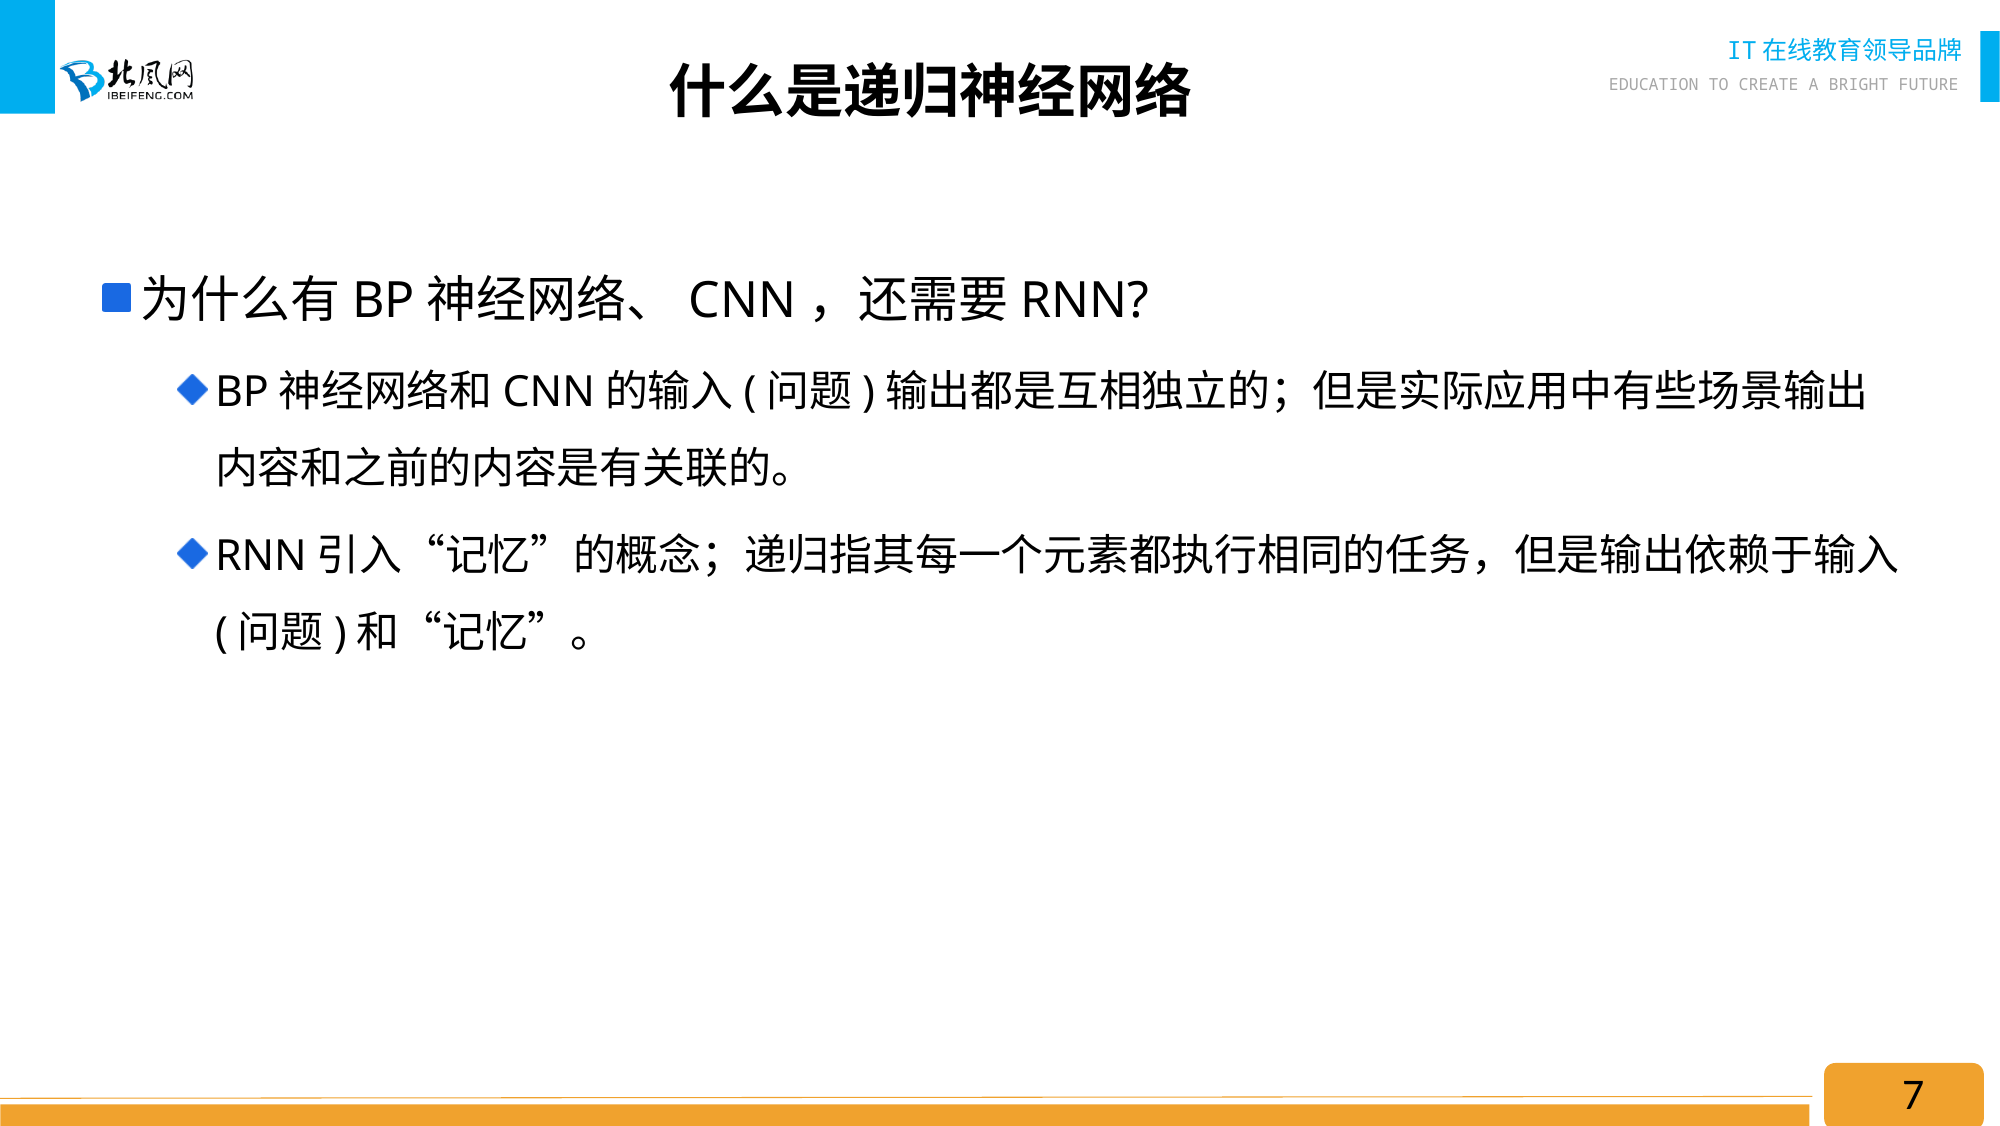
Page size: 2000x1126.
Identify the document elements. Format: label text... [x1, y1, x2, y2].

title 什么是递归神经网络 [255, 66, 1606, 190]
picture [102, 283, 131, 312]
picture [177, 538, 208, 569]
list 为什么有BP神经网络、CNN，还需要RNN? BP神经网络和CNN的输入(问题)输出都是互相独立的；但是实际应用中有些场景输出内容和之前的内容是有关联的。 RNN引入“记忆”的概念；递归指其每一个元素都执行相同的任务，但是输出依赖于输入(问题)和“记忆”。 [87, 230, 1922, 1028]
picture [56, 54, 198, 103]
picture [177, 374, 208, 405]
